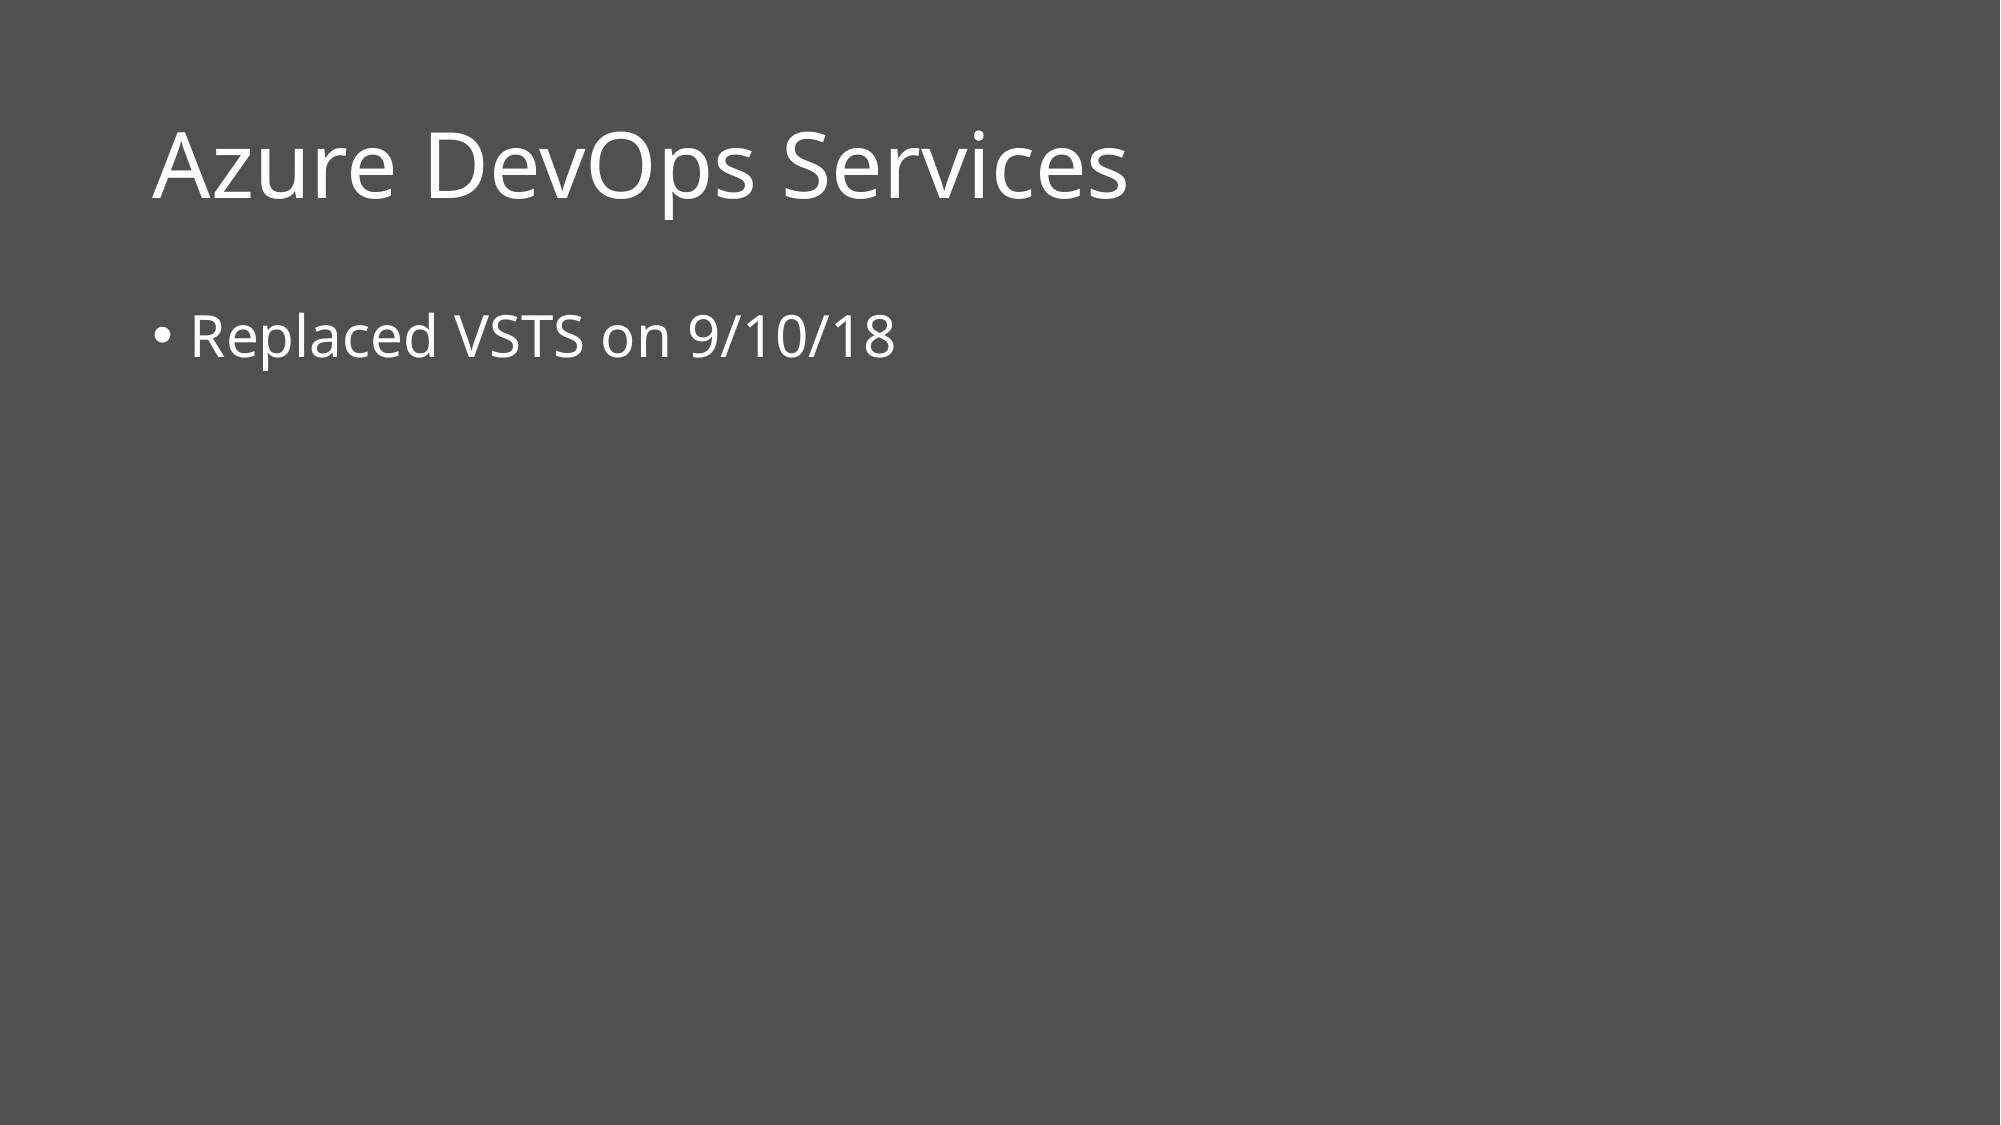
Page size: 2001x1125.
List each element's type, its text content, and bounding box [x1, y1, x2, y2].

title Azure DevOps Services [137, 59, 1863, 278]
list Replaced VSTS on 9/10/18 [137, 299, 1863, 1014]
